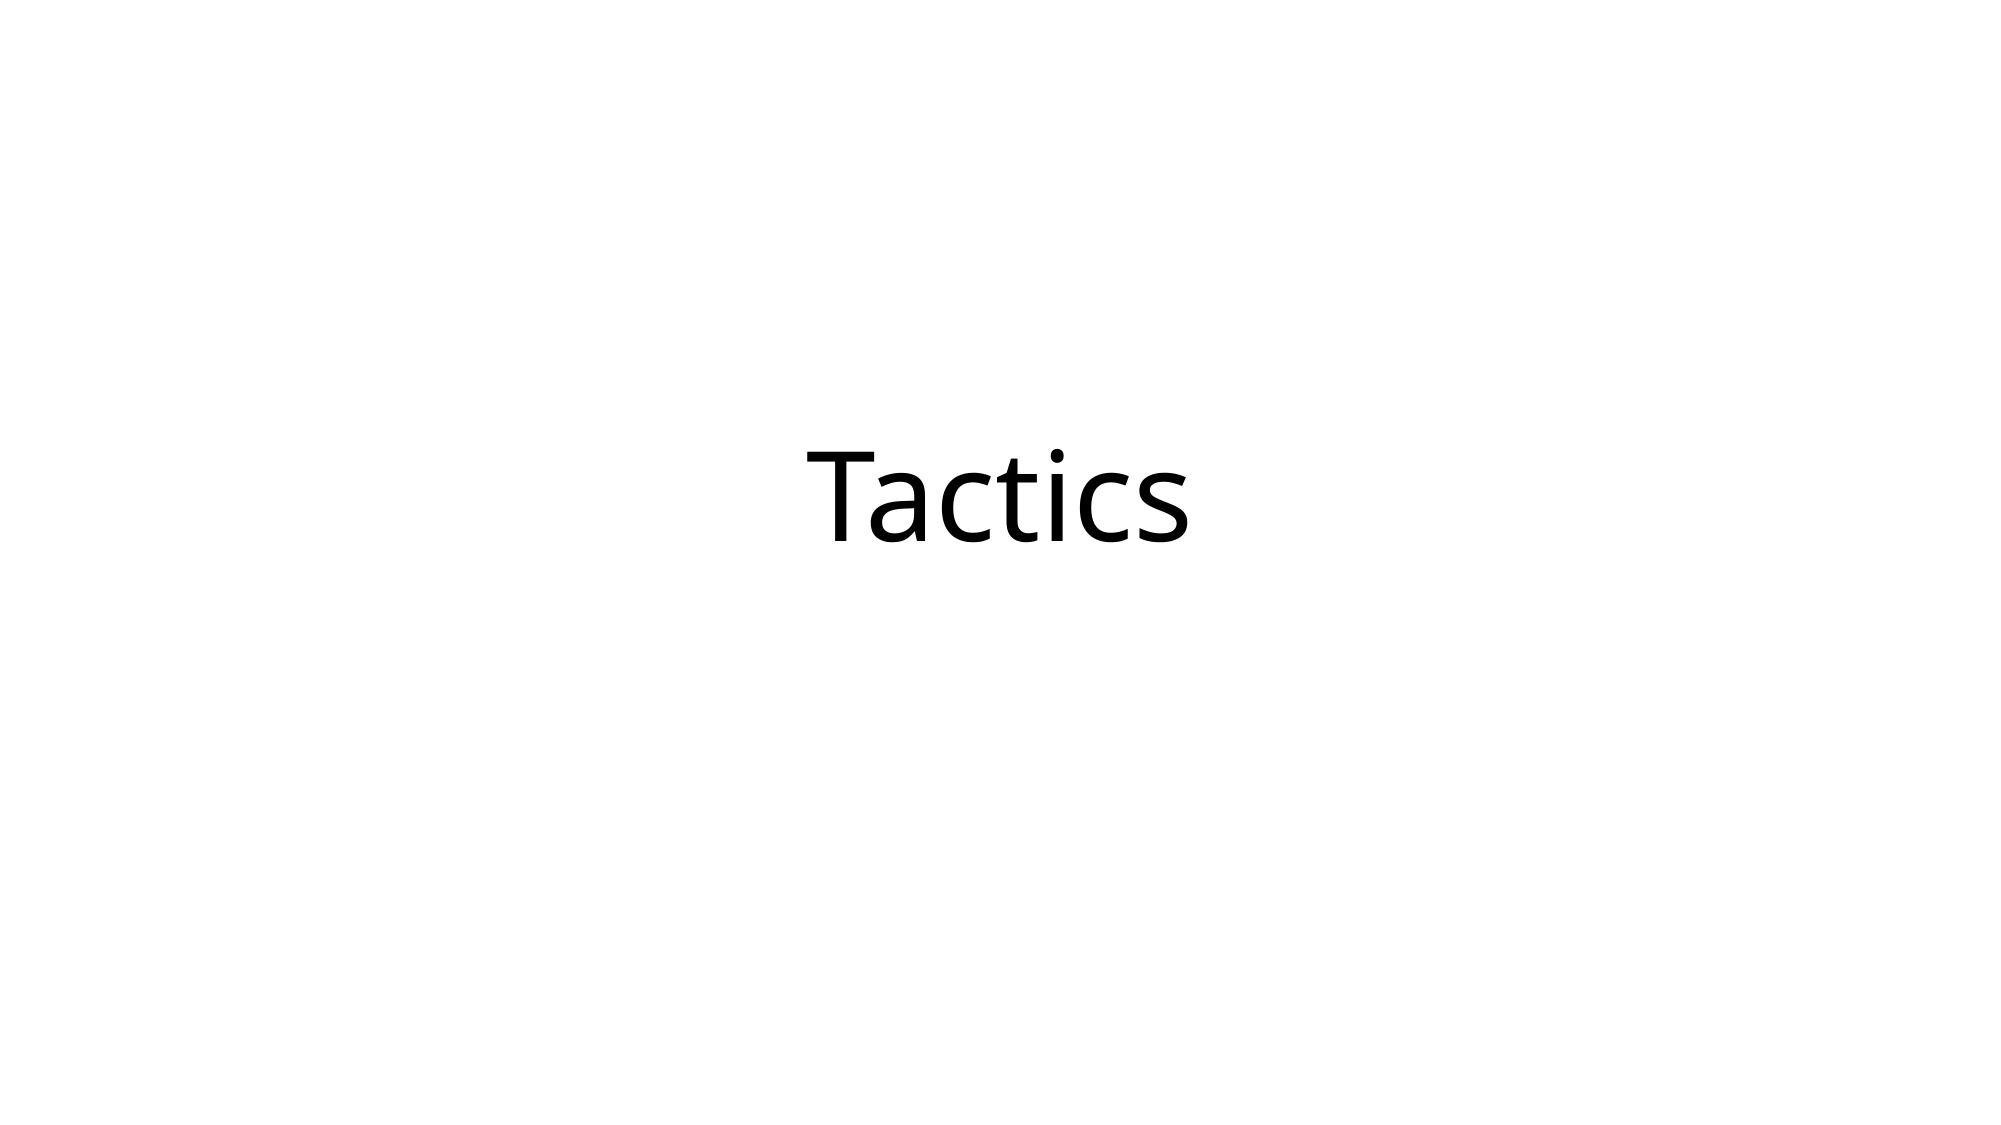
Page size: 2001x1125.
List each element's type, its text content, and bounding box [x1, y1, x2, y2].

title Tactics [249, 184, 1750, 576]
